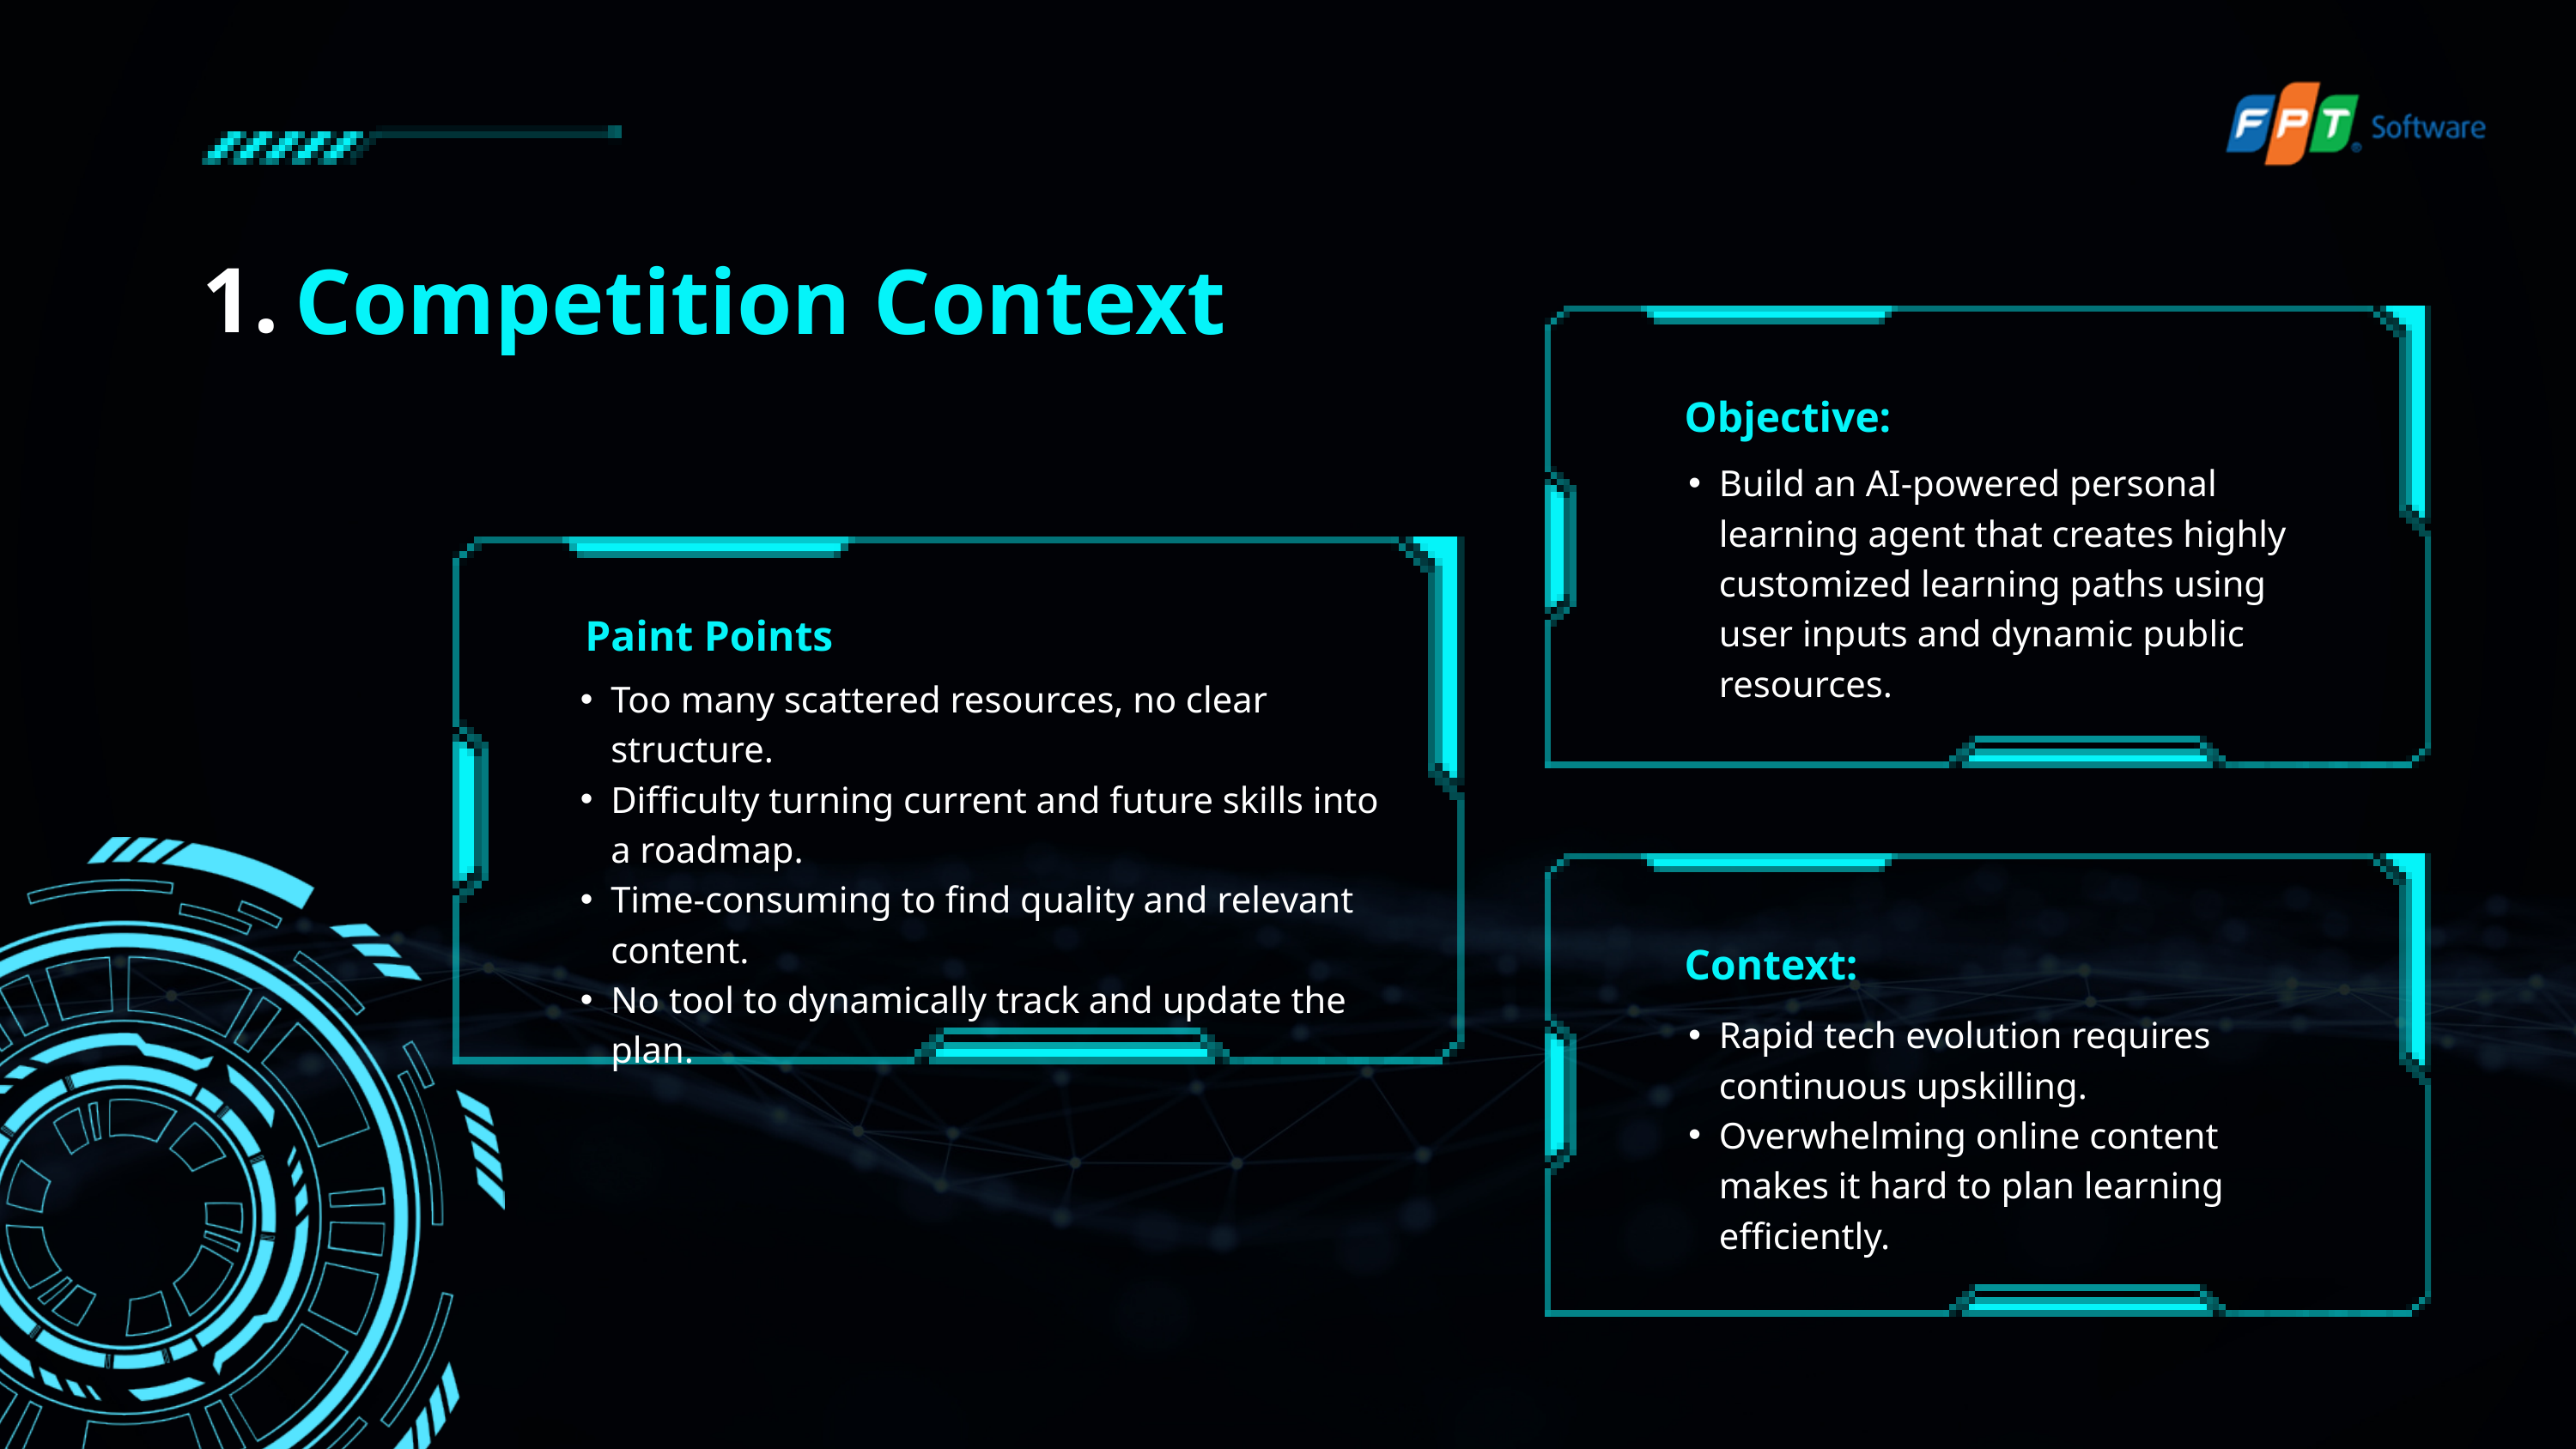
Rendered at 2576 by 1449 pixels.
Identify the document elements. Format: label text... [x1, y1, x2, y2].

text_box Context: [1684, 931, 2047, 989]
text_box [0, 837, 505, 1449]
text_box [202, 125, 622, 165]
text_box Rapid tech evolution requires continuous upskilling. Overwhelming online content makes it hard to plan learning efficiently. [1658, 1005, 2318, 1356]
text_box [1545, 853, 2432, 1317]
text_box 1. [202, 225, 453, 351]
text_box [2212, 66, 2501, 185]
text_box [0, 0, 2576, 1449]
text_box [453, 537, 1465, 1065]
text_box Objective: [1684, 382, 2047, 440]
text_box Paint Points [585, 601, 947, 659]
text_box Build an AI-powered personal learning agent that creates highly customized learning paths using user inputs and dynamic public resources. [1658, 453, 2318, 705]
text_box [1545, 306, 2432, 768]
text_box Too many scattered resources, no clear structure. Difficulty turning current and future skills into a roadmap. Time-consuming to find quality and relevant content. No tool to dynamically track and update the plan. [550, 670, 1382, 1071]
text_box Competition Context [295, 227, 1417, 516]
